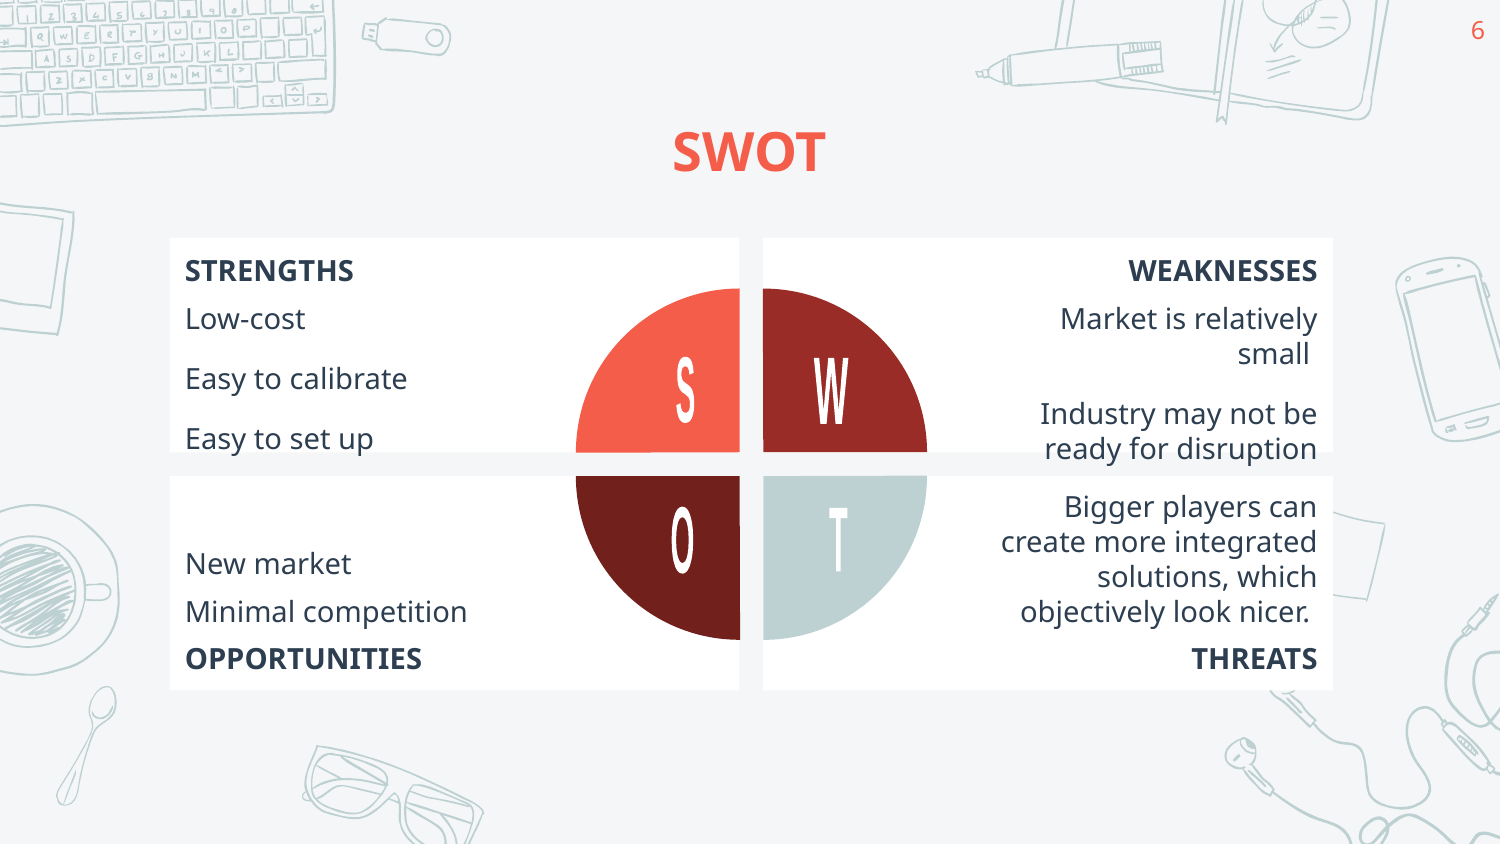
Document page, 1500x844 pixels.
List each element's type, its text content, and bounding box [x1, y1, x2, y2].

text_box [575, 476, 741, 640]
text_box [763, 475, 927, 640]
text_box WEAKNESSES Market is relatively small Industry may not be ready for disruption [763, 237, 1333, 453]
title SWOT [185, 102, 1315, 198]
text_box [762, 288, 928, 453]
text_box STRENGTHS Low-cost Easy to calibrate Easy to set up [169, 237, 740, 453]
text_box New market Minimal competition OPPORTUNITIES [169, 475, 740, 691]
text_box Bigger players can create more integrated solutions, which objectively look nicer. THREATS [763, 475, 1333, 691]
text_box [575, 288, 740, 453]
slide_number 6 [1435, 0, 1500, 53]
